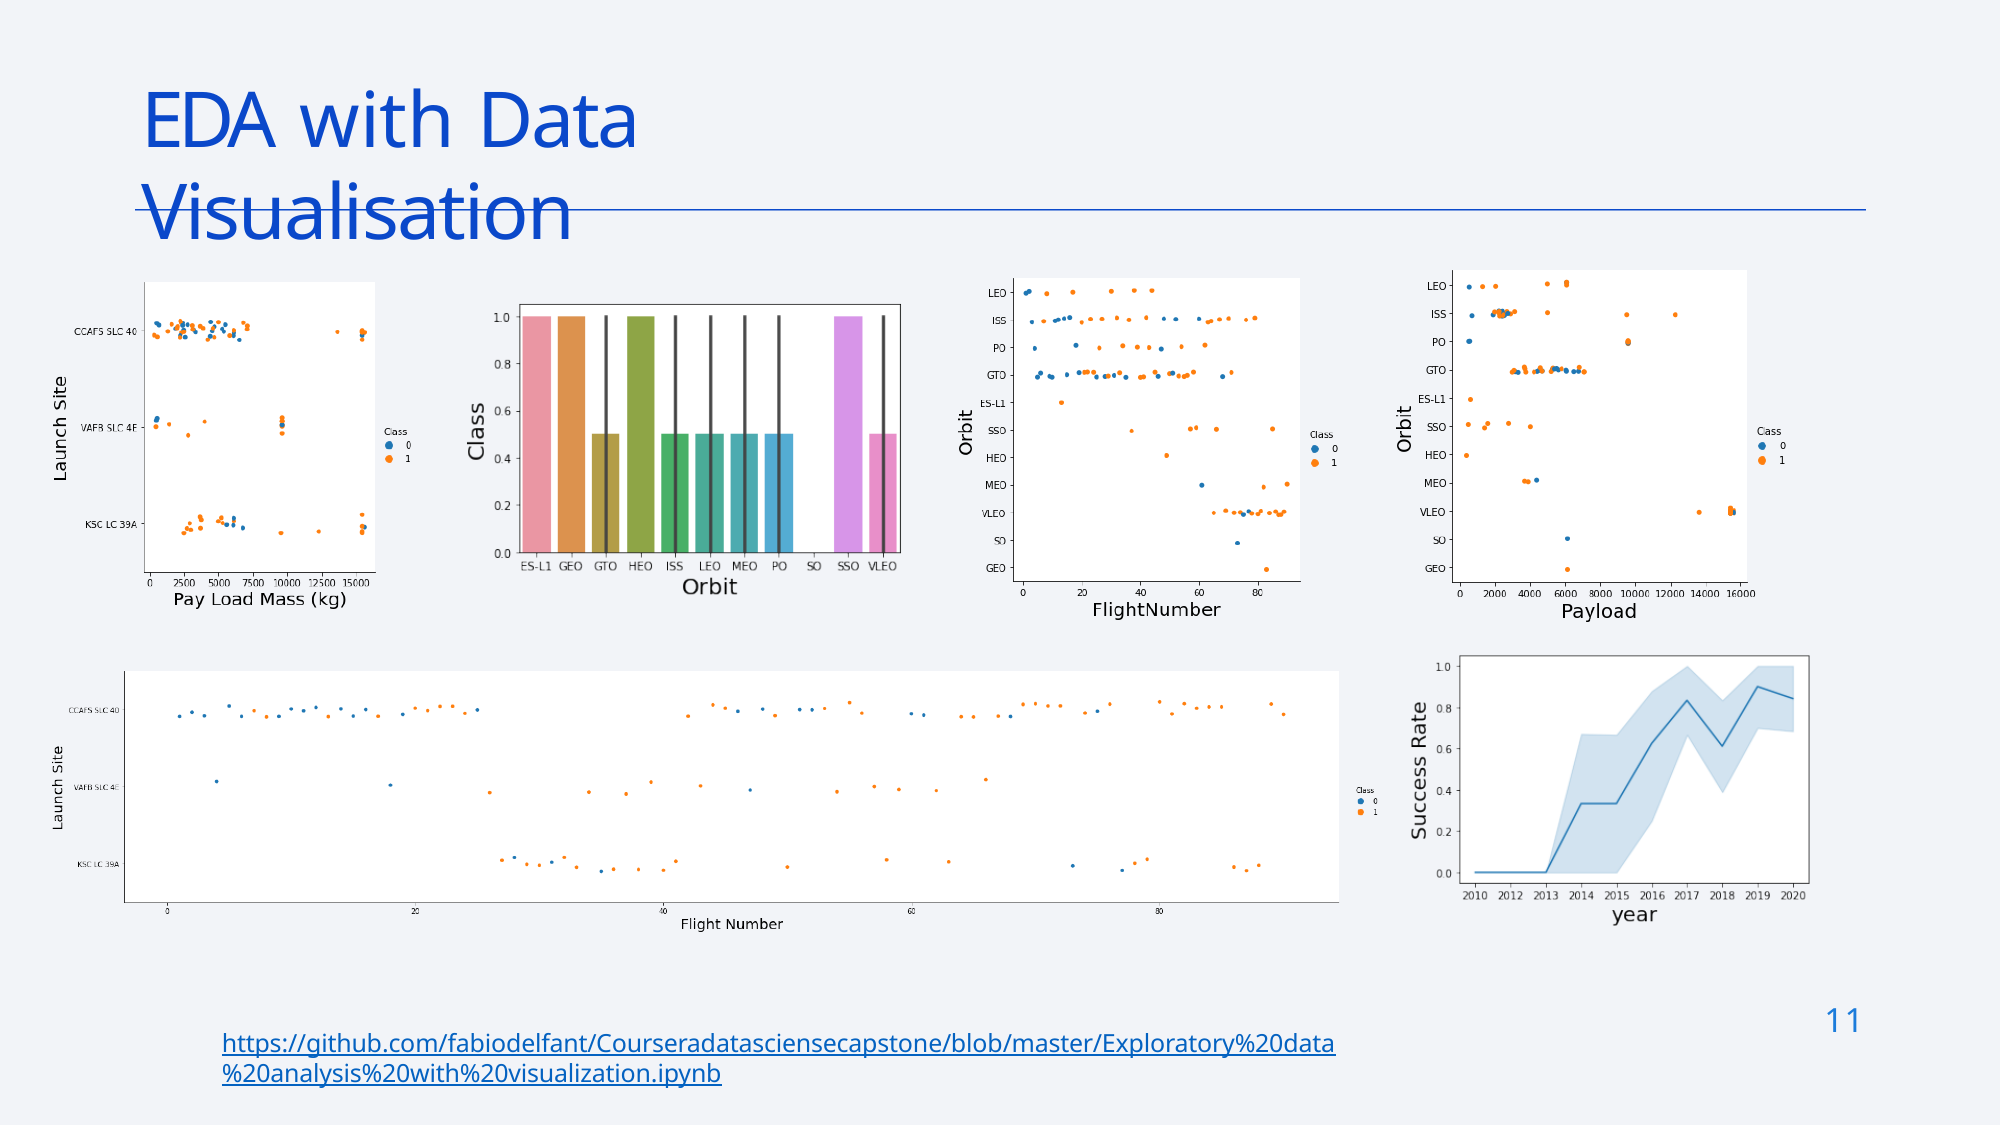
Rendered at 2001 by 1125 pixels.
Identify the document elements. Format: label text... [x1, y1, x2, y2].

text_box 11 [1822, 997, 1867, 1040]
picture [0, 0, 2000, 1125]
title EDA with Data Visualisation [139, 68, 1061, 259]
text_box https://github.com/fabiodelfant/Courseradatasciensecapstone/blob/master/Exploratory%20data%20analysis%20with%20visualization.ipynb [219, 1025, 1440, 1088]
